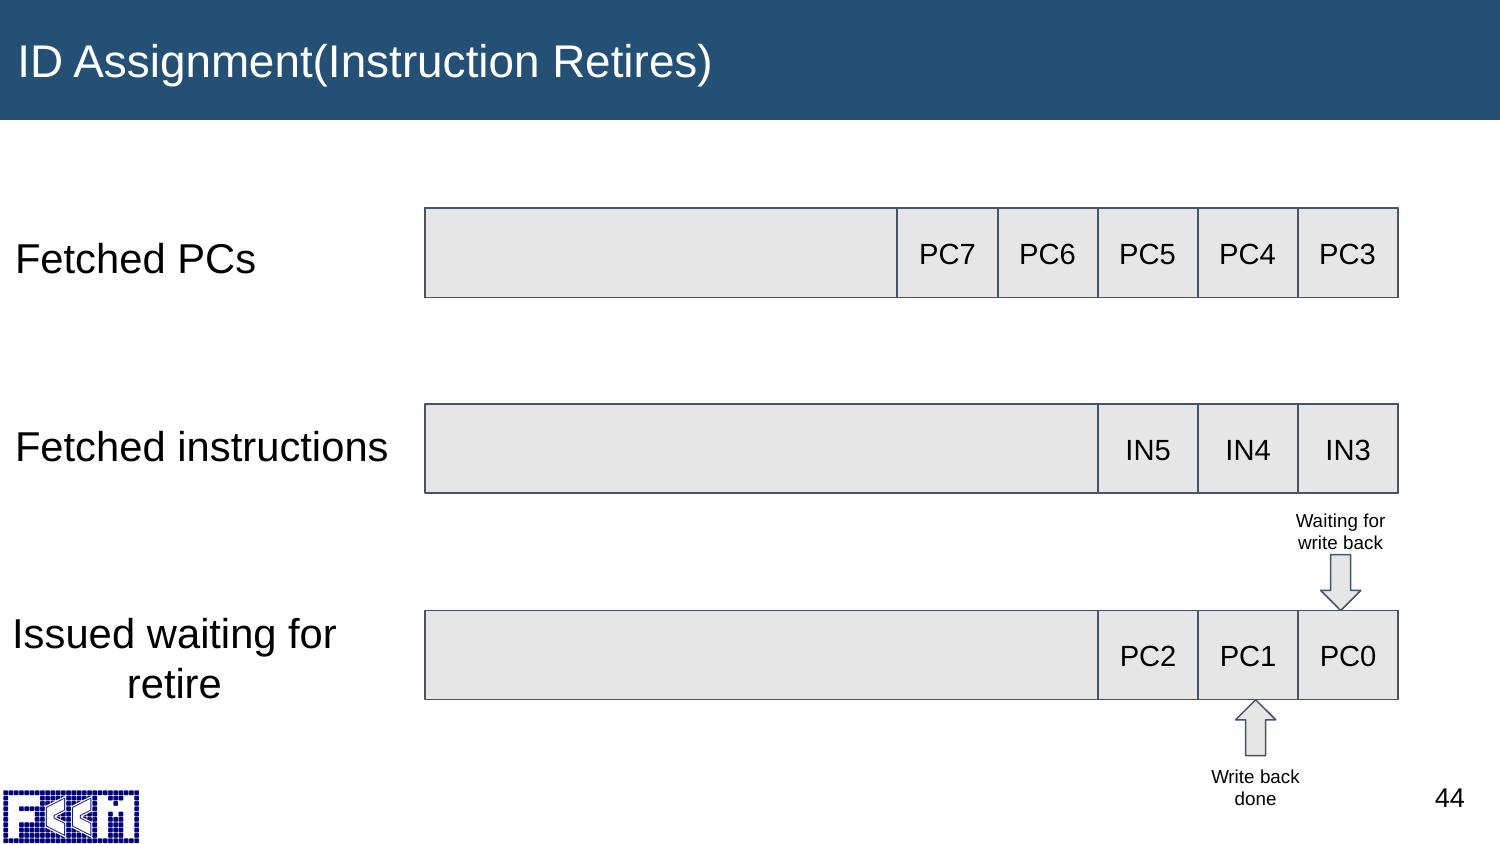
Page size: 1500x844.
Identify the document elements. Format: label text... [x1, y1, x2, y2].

text_box PC0 [1299, 610, 1399, 700]
text_box PC2 [1098, 610, 1199, 700]
text_box PC1 [1199, 610, 1299, 700]
text_box [1320, 569, 1361, 611]
picture [1, 789, 140, 844]
text_box PC3 [1299, 208, 1399, 298]
text_box [424, 610, 1098, 700]
text_box [1235, 699, 1276, 756]
text_box PC5 [1099, 208, 1198, 298]
text_box IN5 [1098, 403, 1199, 494]
text_box Issued waiting for retire [0, 592, 394, 723]
text_box IN3 [1299, 403, 1399, 493]
text_box [424, 403, 1098, 494]
text_box Waiting for write back [1268, 493, 1413, 569]
text_box Fetched PCs [0, 217, 438, 298]
text_box PC4 [1198, 208, 1299, 298]
slide_number ‹#› [1389, 764, 1480, 830]
title ID Assignment(Instruction Retires) [17, 12, 1416, 107]
text_box [424, 208, 896, 298]
text_box PC7 [896, 208, 999, 298]
text_box Fetched instructions [0, 404, 438, 485]
text_box Write back done [1183, 749, 1328, 825]
text_box PC6 [999, 208, 1099, 298]
text_box IN4 [1199, 403, 1299, 494]
